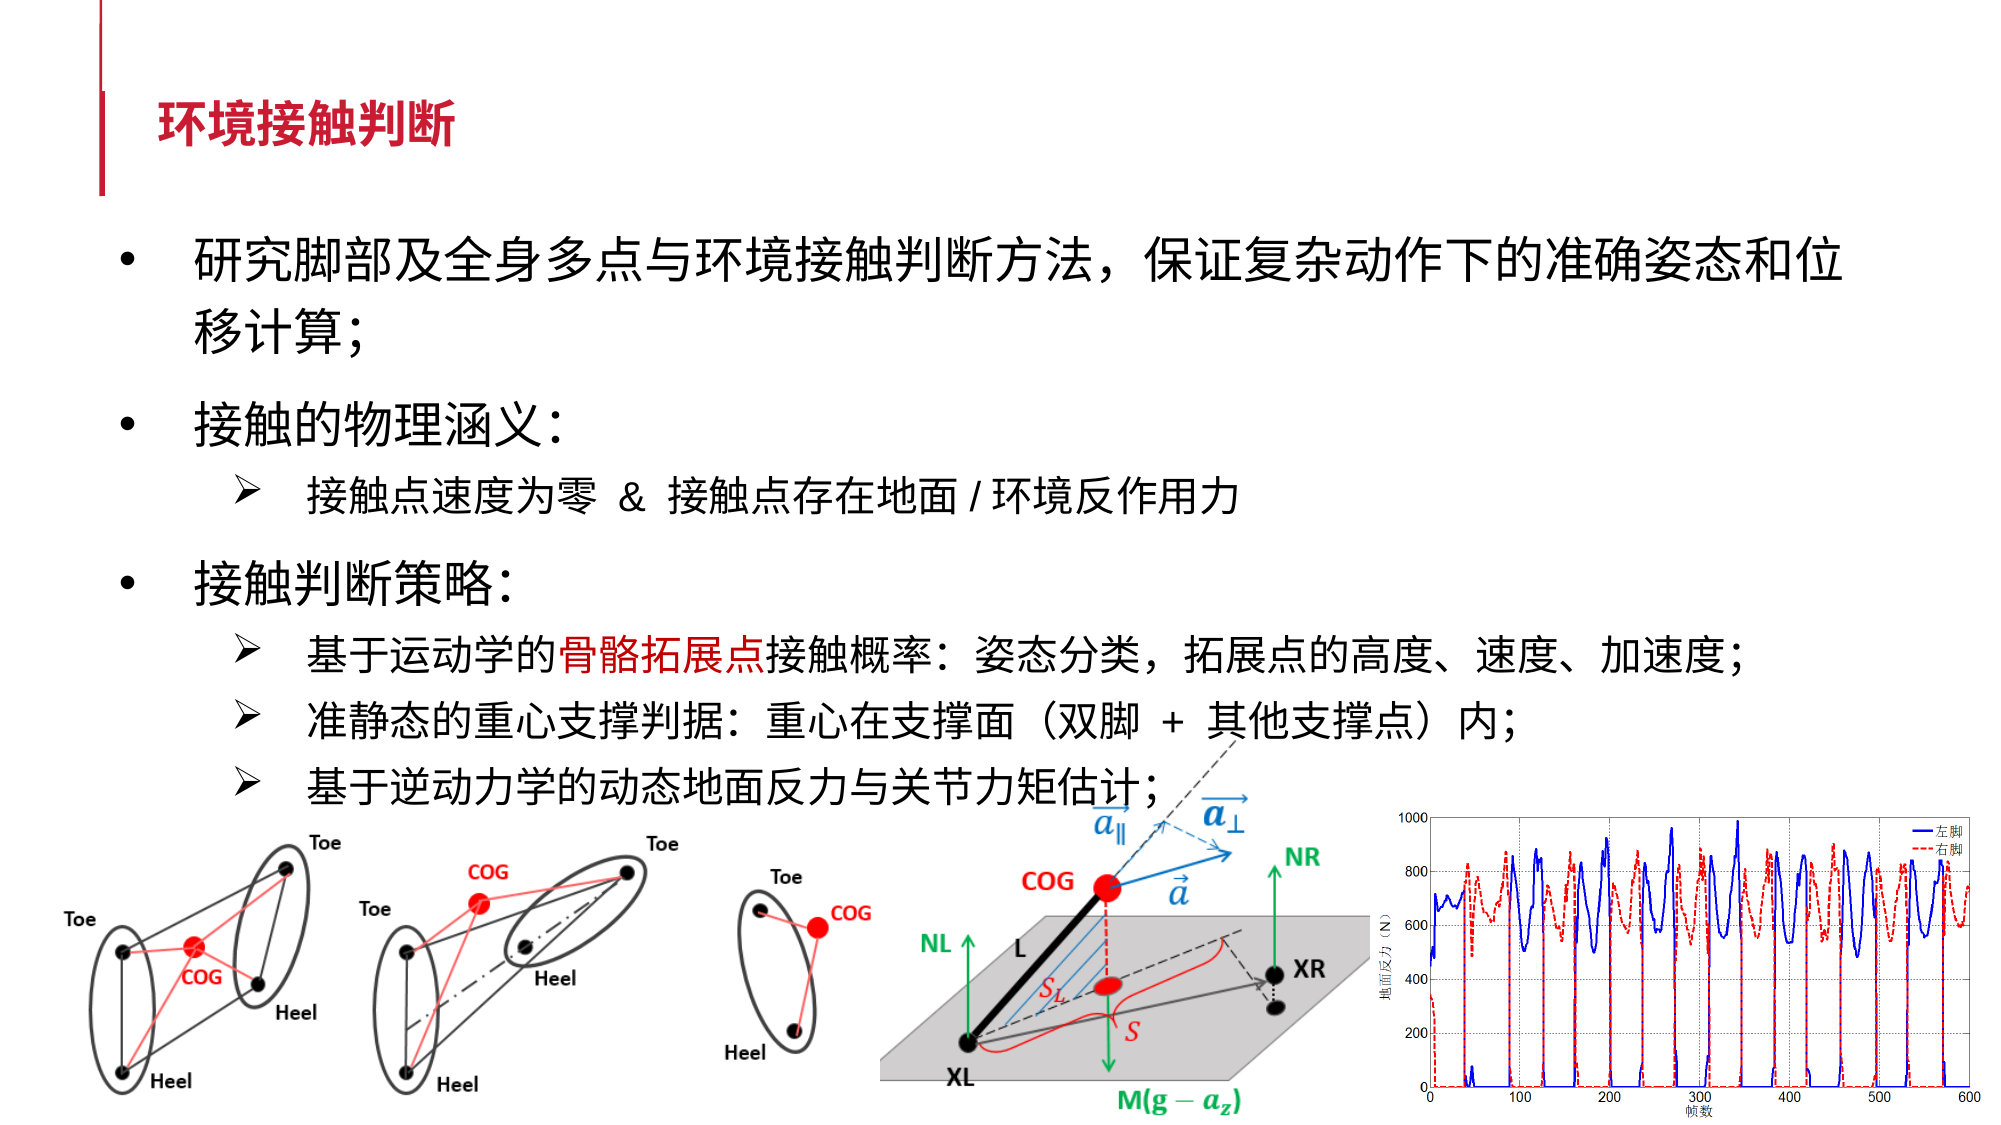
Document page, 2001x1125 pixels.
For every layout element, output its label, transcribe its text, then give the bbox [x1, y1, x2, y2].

picture [50, 732, 1982, 1125]
list 研究脚部及全身多点与环境接触判断方法，保证复杂动作下的准确姿态和位移计算； 接触的物理涵义： 接触点速度为零 & 接触点存在地面/环境反作用力 接触判断策略： 基于运动学的骨骼拓展点接触概率：姿态分类，拓展点的高度、速度、加速度； 准静态的重心支撑判据：重心在支撑面（双脚 + 其他支撑点）内； 基于逆动力学的动态地面反力与关节力矩估计； [104, 208, 1900, 820]
title 环境接触判断 [142, 86, 1868, 166]
